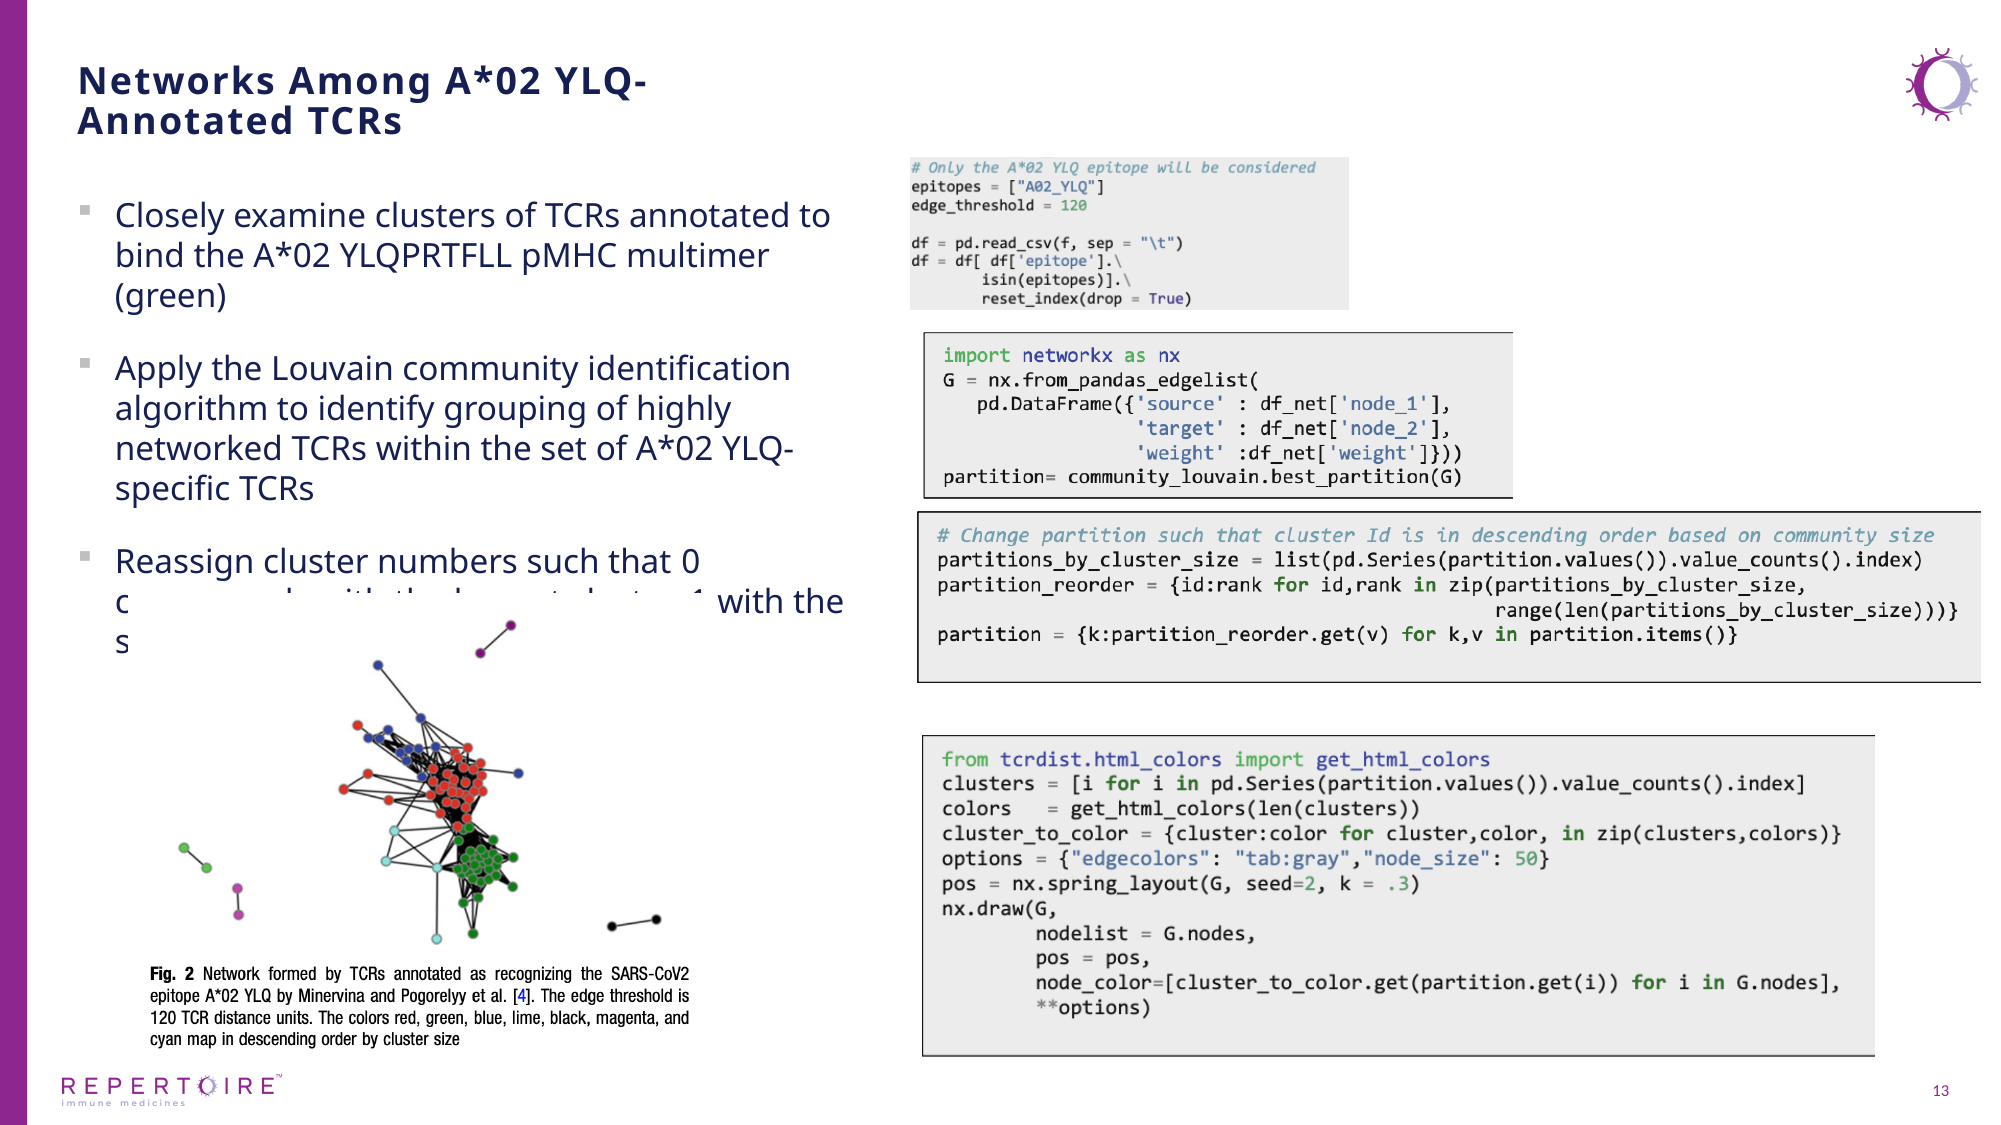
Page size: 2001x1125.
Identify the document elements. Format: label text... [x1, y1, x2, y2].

picture [910, 157, 1349, 310]
title Networks Among A*02 YLQ-Annotated TCRs [62, 22, 808, 151]
list Closely examine clusters of TCRs annotated to bind the A*02 YLQPRTFLL pMHC multimer (green) Apply the Louvain community identification algorithm to identify grouping of highly networked TCRs within the set of A*02 YLQ-specific TCRs Reassign cluster numbers such that 0 corresponds with the largest cluster, 1 with the second largest cluster, and so on. [62, 186, 868, 1060]
picture [910, 323, 1981, 685]
slide_number 13 [1901, 1072, 1980, 1116]
picture [128, 593, 703, 1060]
picture [922, 734, 1875, 1060]
picture [62, 1074, 282, 1106]
picture [1906, 48, 1978, 121]
